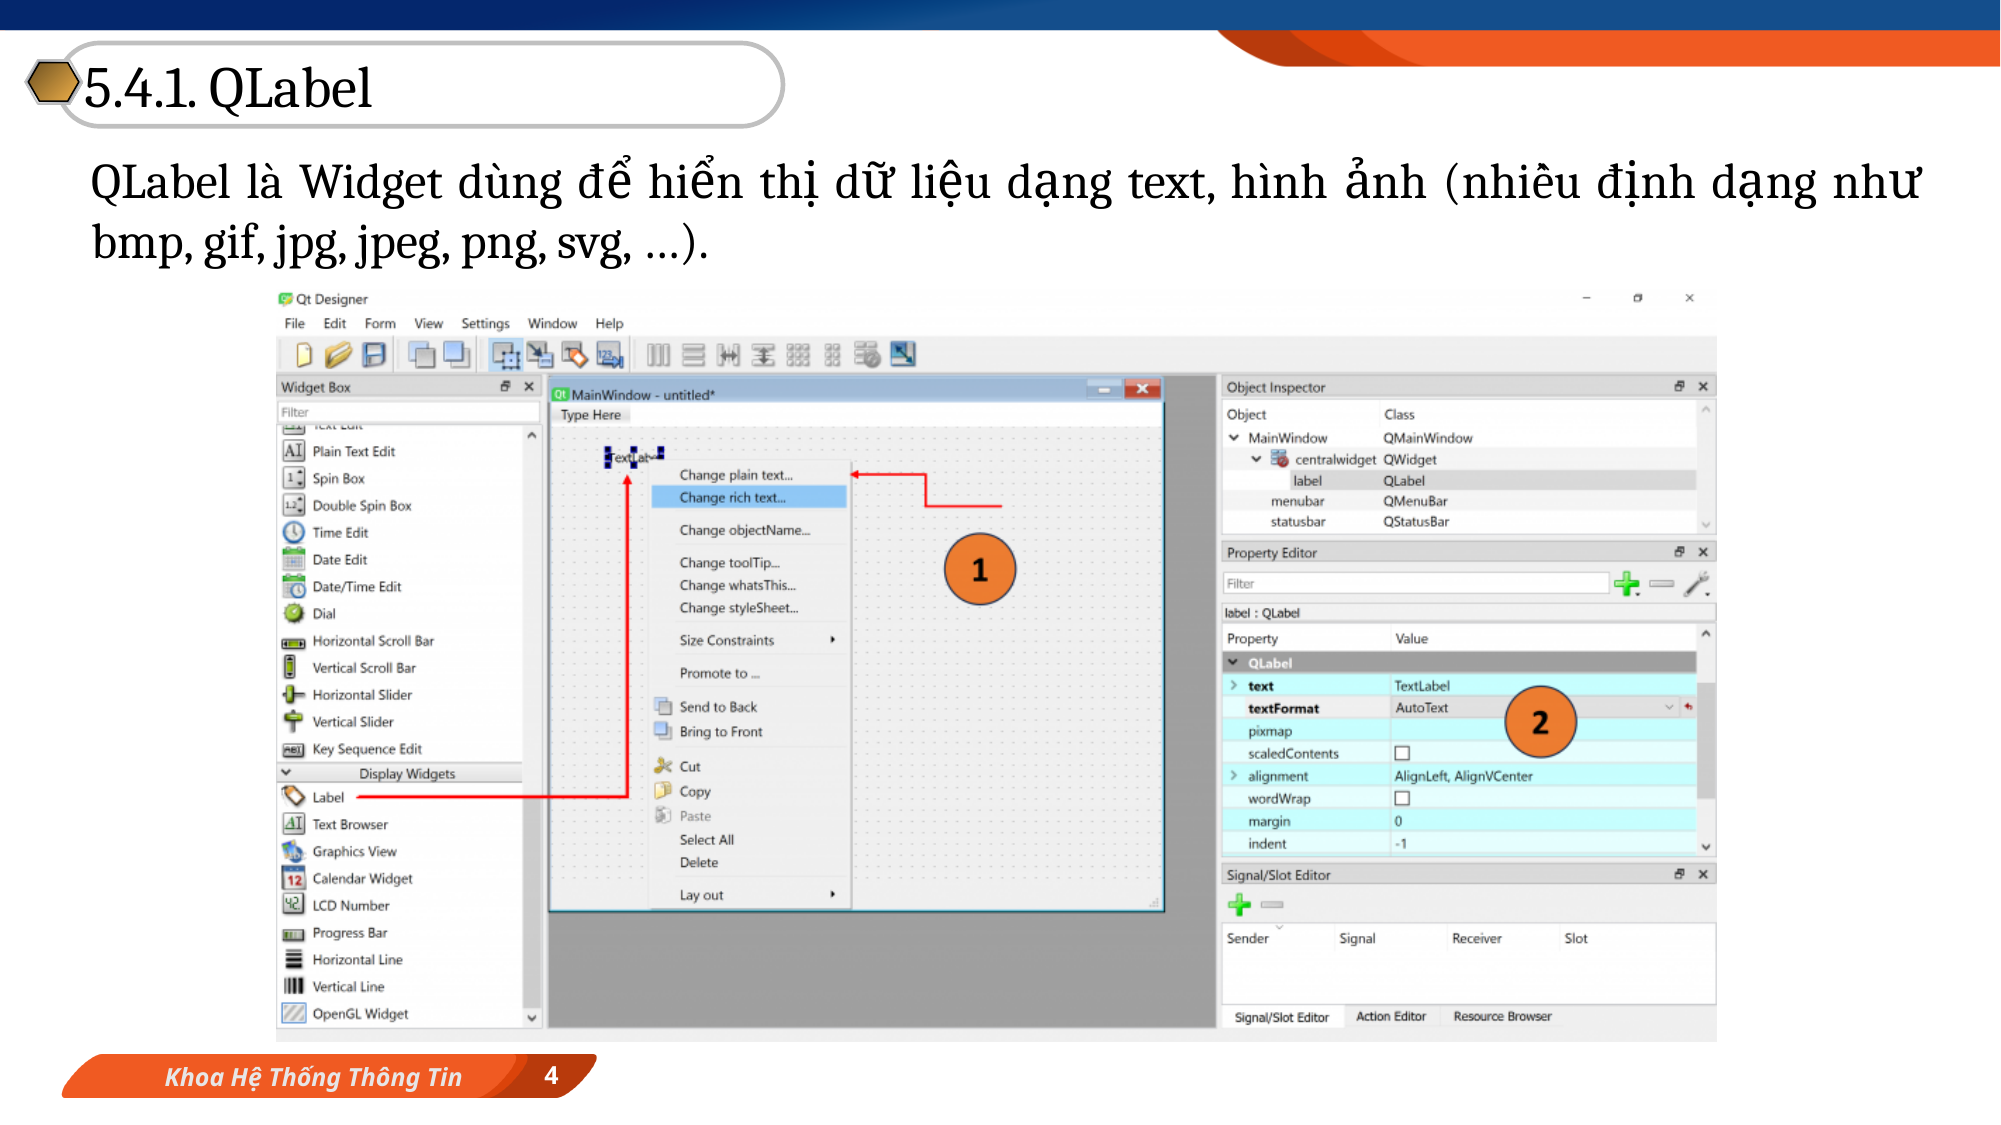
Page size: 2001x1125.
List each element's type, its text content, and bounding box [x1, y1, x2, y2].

text_box QLabel là Widget dùng để hiển thị dữ liệu dạng text, hình ảnh (nhiều định dạng như bmp, gif, jpg, jpeg, png, svg, …). [76, 140, 1937, 276]
picture [0, 0, 2001, 71]
picture [34, 286, 1717, 1125]
footer Khoa Hệ Thống Thông Tin [119, 1054, 508, 1098]
slide_number 4 [508, 1049, 574, 1106]
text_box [24, 42, 784, 127]
